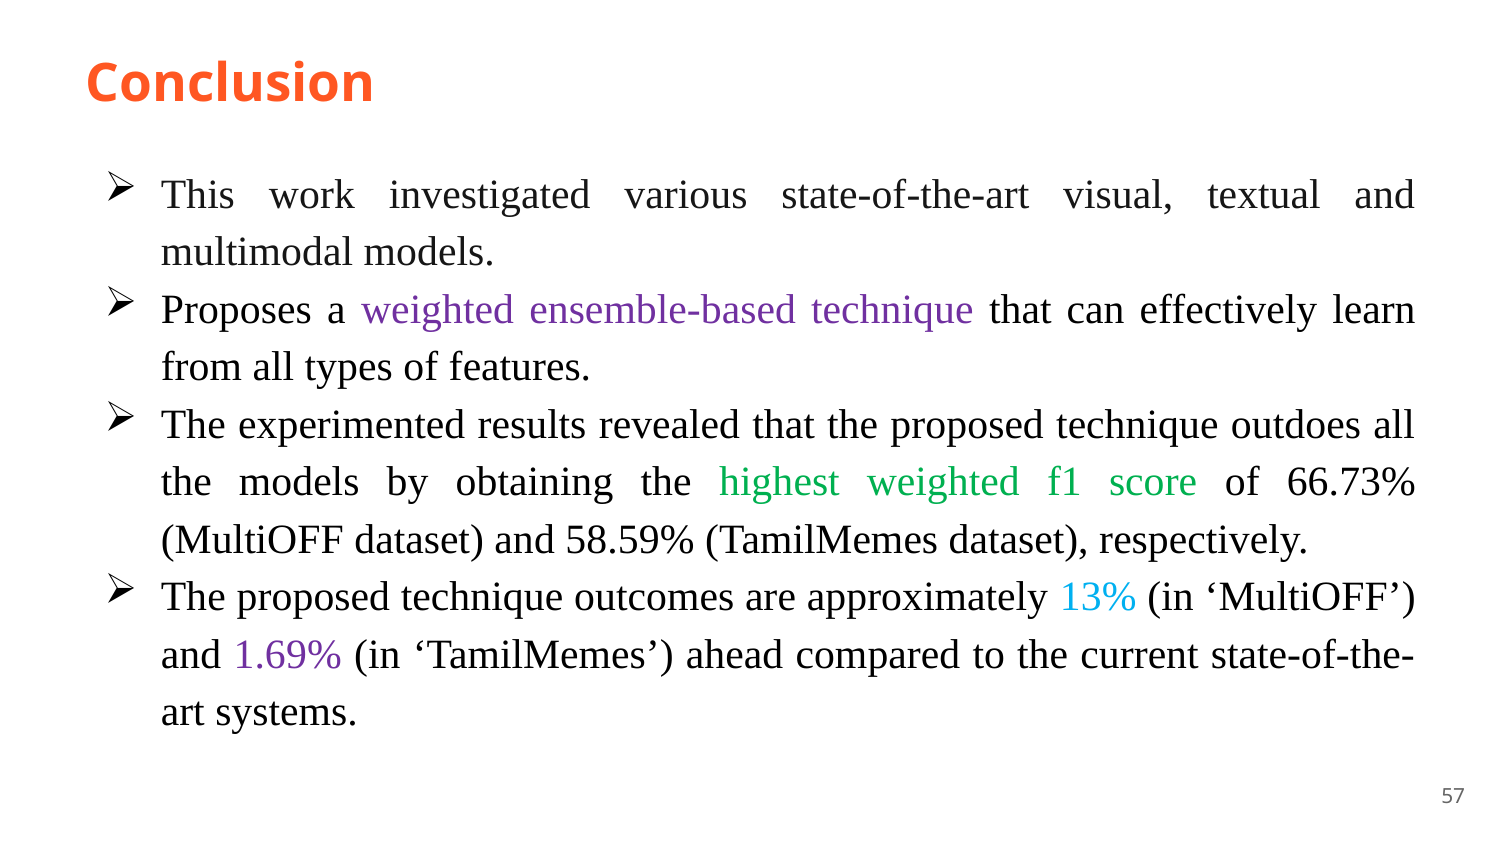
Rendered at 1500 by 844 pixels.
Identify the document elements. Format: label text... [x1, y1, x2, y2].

title Conclusion [70, 33, 1382, 128]
slide_number 57 [1389, 764, 1480, 830]
list This work investigated various state-of-the-art visual, textual and multimodal models. Proposes a weighted ensemble-based technique that can effectively learn from all types of features. The experimented results revealed that the proposed technique outdoes all the models by obtaining the highest weighted f1 score of 66.73% (MultiOFF dataset) and 58.59% (TamilMemes dataset), respectively. The proposed technique outcomes are approximately 13% (in ‘MultiOFF’) and 1.69% (in ‘TamilMemes’) ahead compared to the current state-of-the-art systems. [70, 143, 1432, 784]
